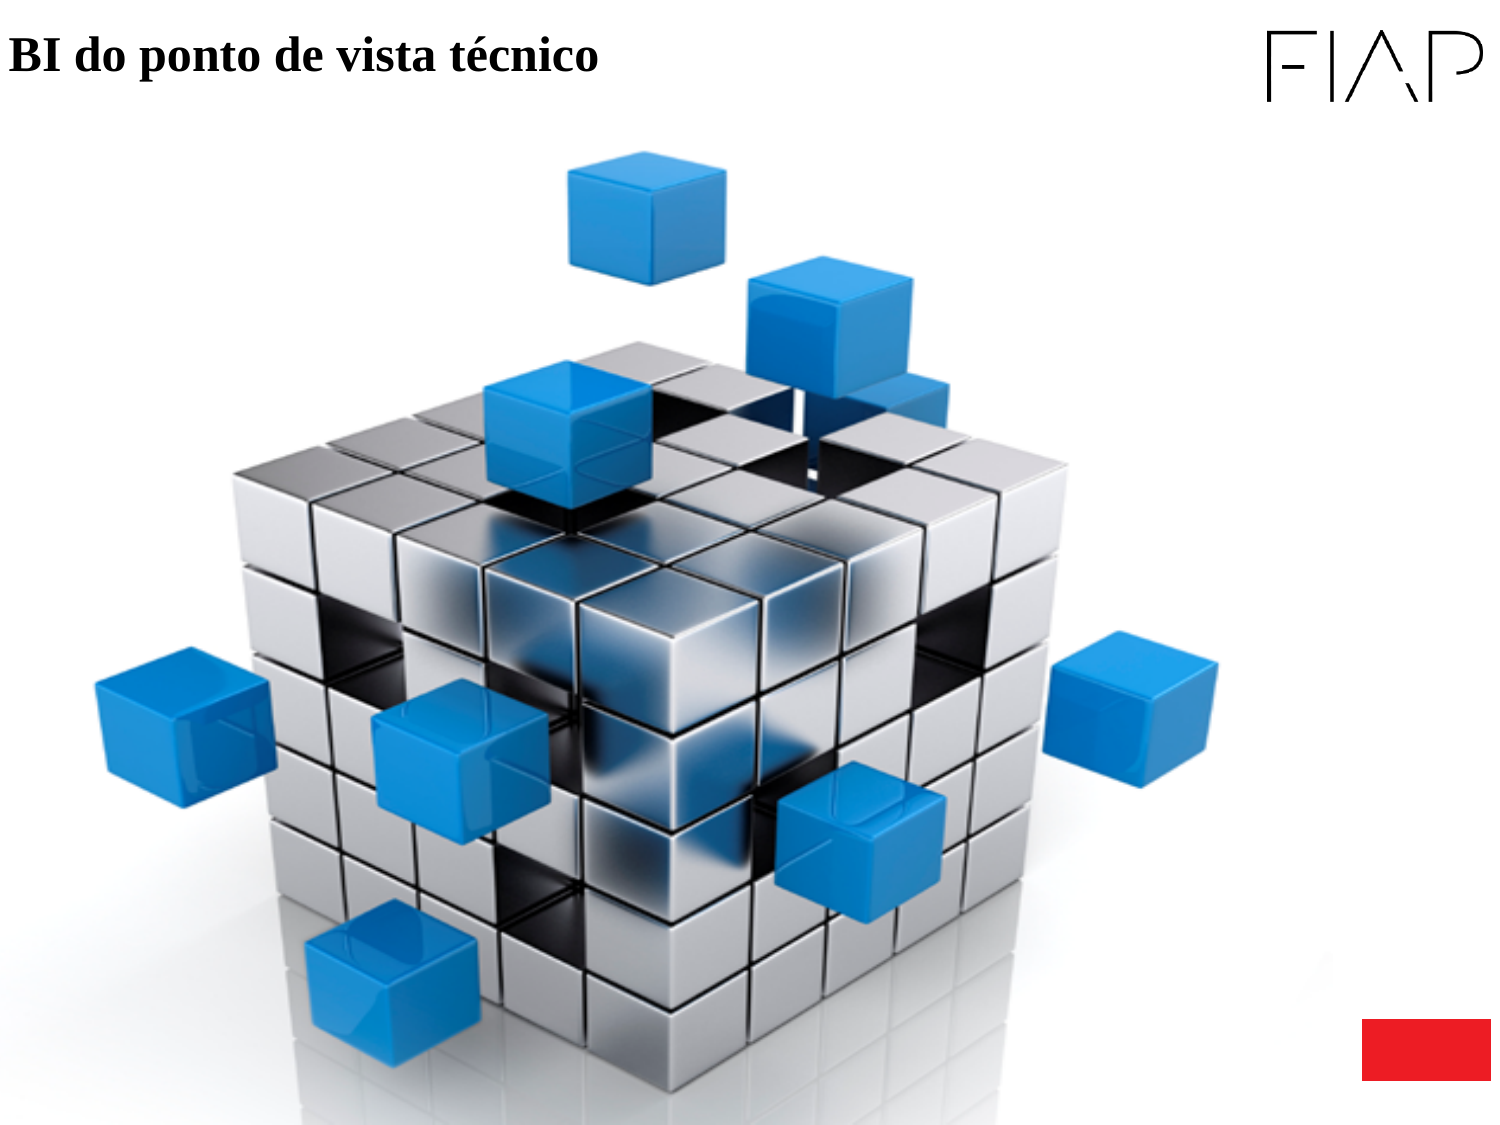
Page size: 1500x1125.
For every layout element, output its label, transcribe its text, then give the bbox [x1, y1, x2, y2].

picture [0, 113, 1333, 1125]
picture [1267, 30, 1483, 102]
text_box BI do ponto de vista técnico [0, 14, 1099, 89]
picture [1362, 1019, 1491, 1081]
